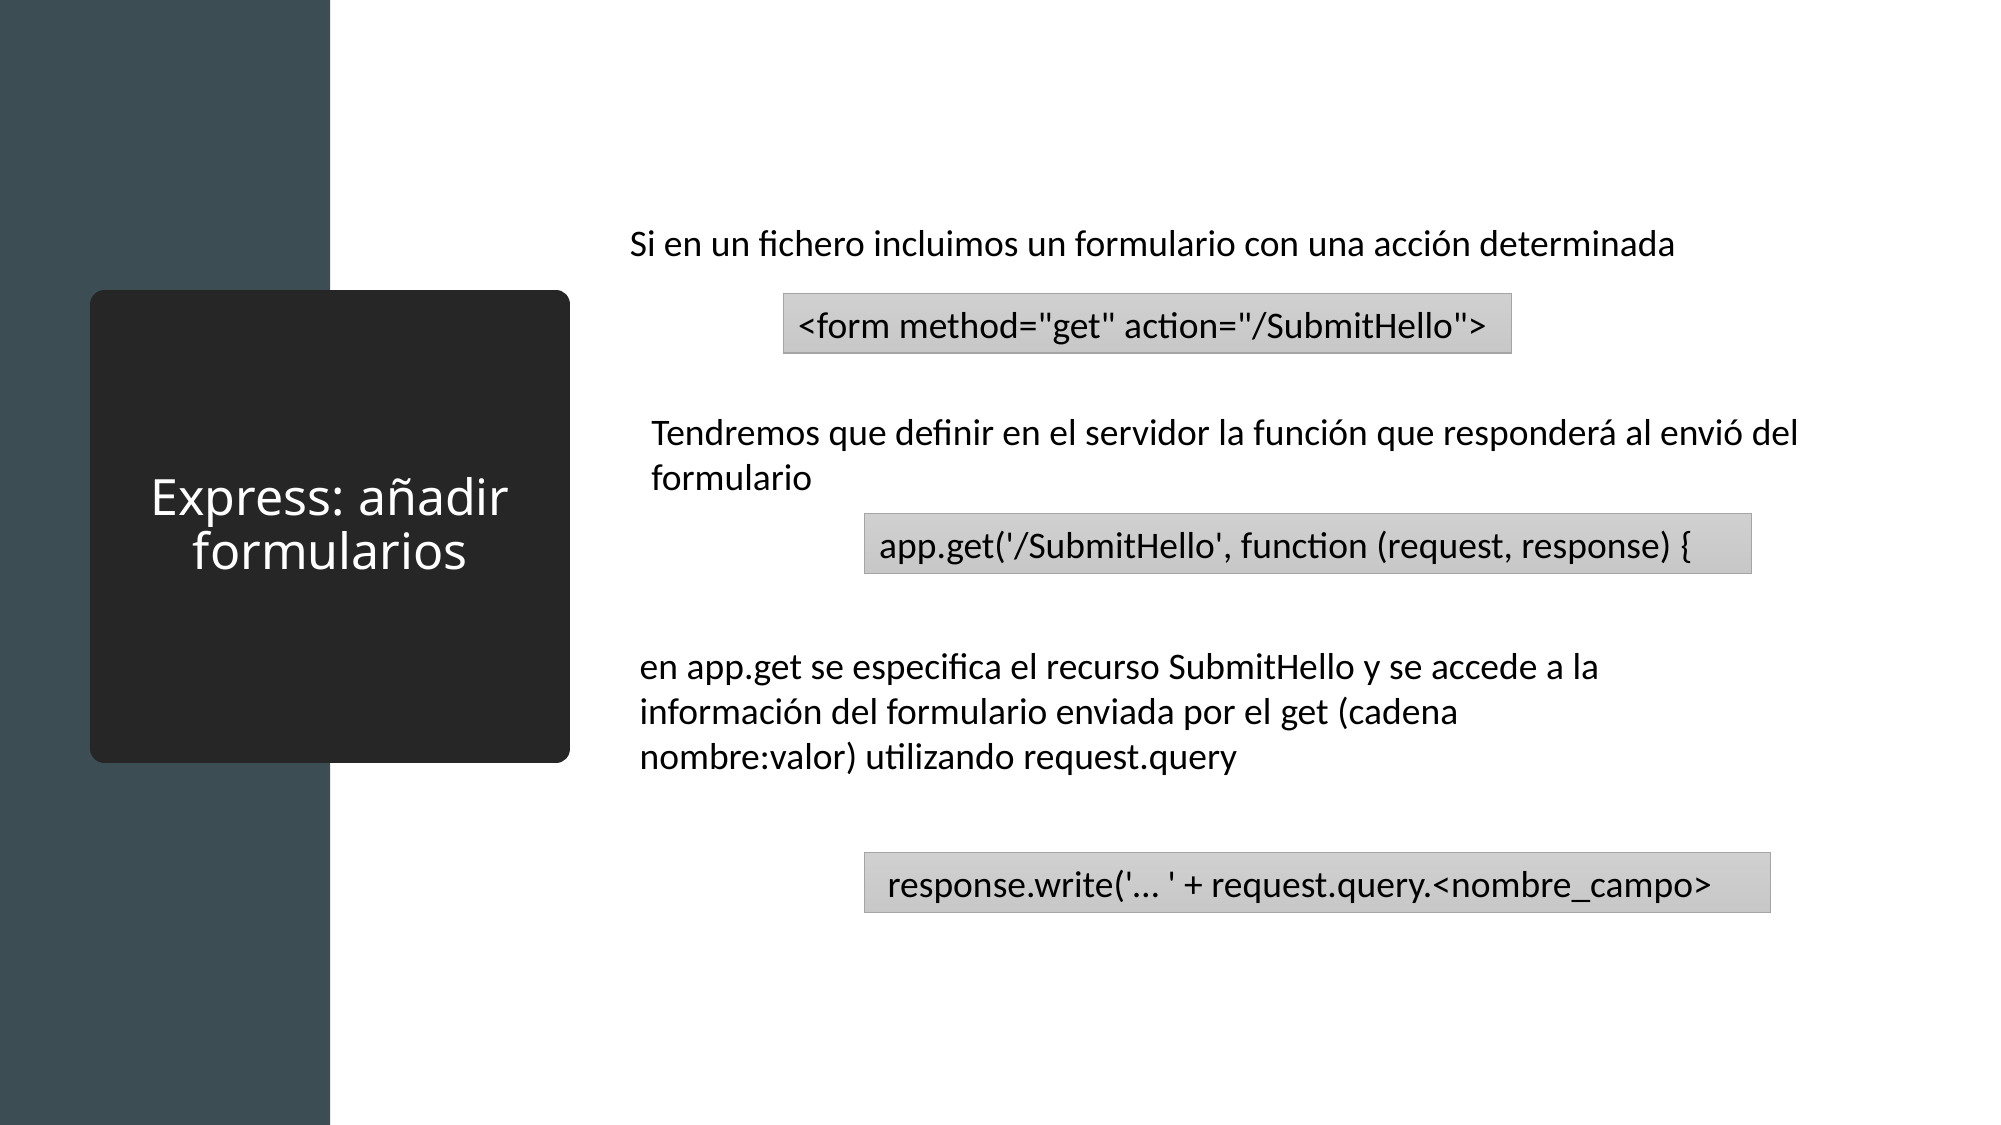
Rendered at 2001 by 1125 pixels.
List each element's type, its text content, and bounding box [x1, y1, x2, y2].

text_box <form method="get" action="/SubmitHello"> [783, 293, 1512, 354]
text_box response.write('… ' + request.query.<nombre_campo> [864, 852, 1771, 913]
text_box en app.get se especifica el recurso SubmitHello y se accede a la información del formulario enviada por el get (cadena nombre:valor) utilizando request.query [624, 634, 1670, 785]
text_box [0, 0, 331, 1125]
text_box app.get('/SubmitHello', function (request, response) { [864, 513, 1752, 574]
text_box Tendremos que definir en el servidor la función que responderá al envió del formulario [636, 400, 1845, 506]
text_box Si en un fichero incluimos un formulario con una acción determinada [614, 211, 1701, 272]
title Express: añadir formularios [104, 304, 557, 749]
text_box [331, 0, 2000, 1125]
